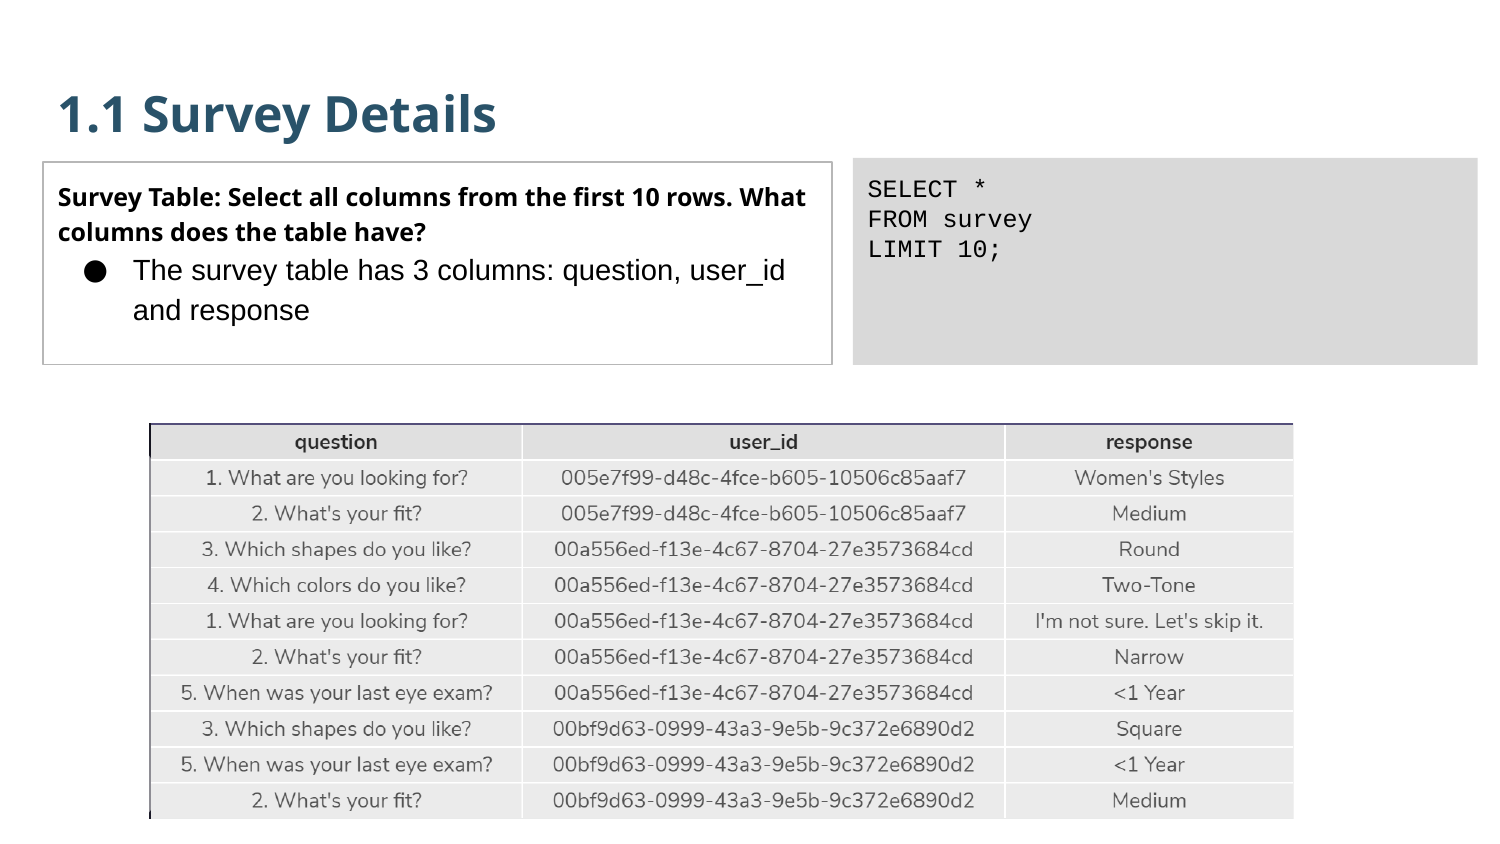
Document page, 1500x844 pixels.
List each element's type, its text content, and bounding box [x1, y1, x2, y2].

text_box Survey Table: Select all columns from the first 10 rows. What columns does the table have? The survey table has 3 columns: question, user_id and response [42, 162, 832, 365]
text_box SELECT * FROM survey LIMIT 10; [852, 157, 1478, 365]
text_box 1.1 Survey Details [42, 20, 1441, 158]
picture [149, 422, 1294, 819]
